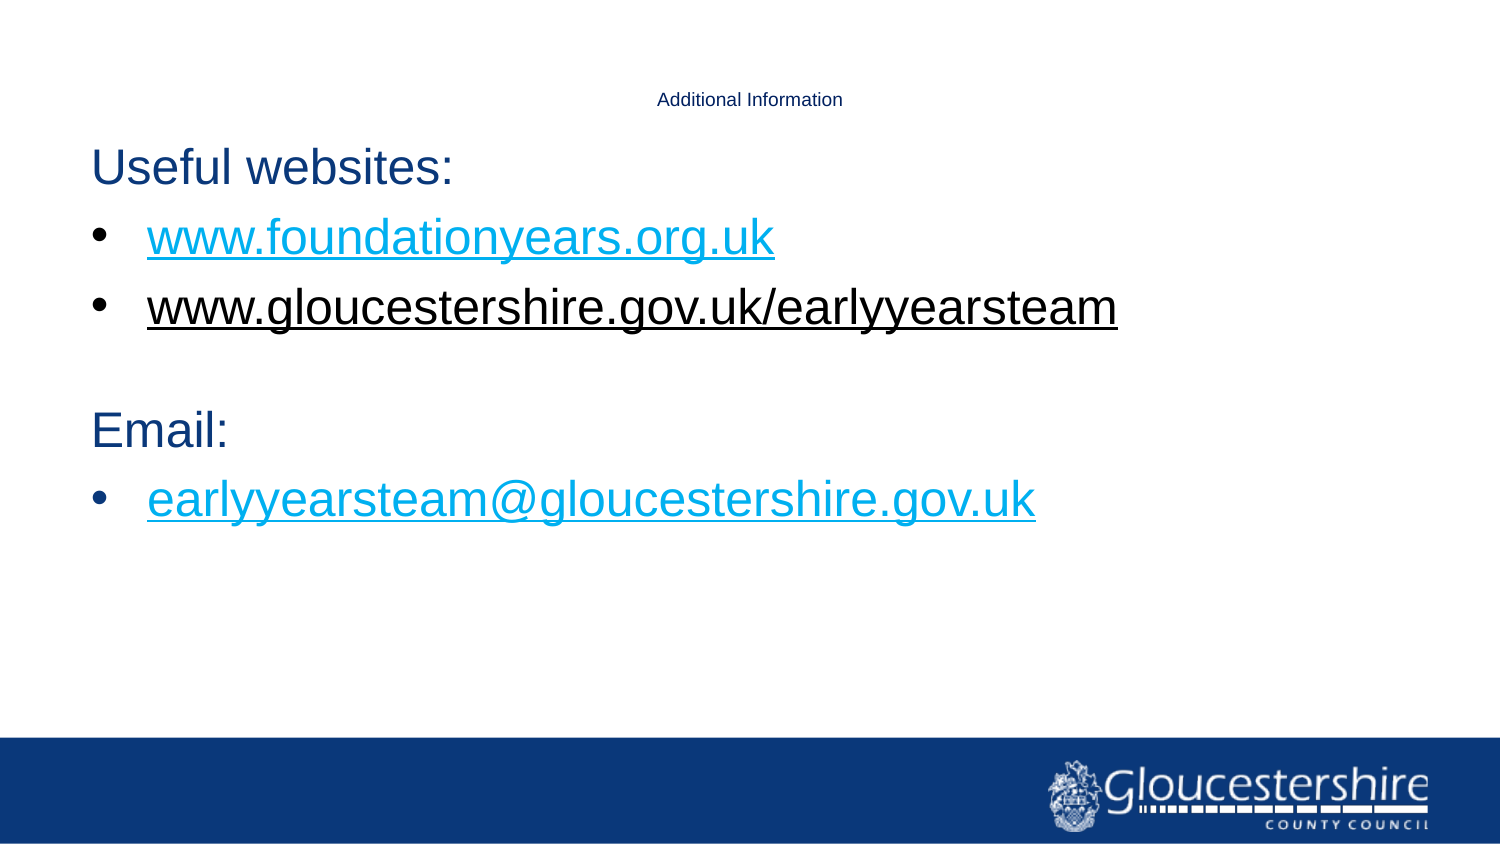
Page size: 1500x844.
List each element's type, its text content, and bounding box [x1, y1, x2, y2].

title Additional Information [75, 79, 1425, 142]
list Useful websites: www.foundationyears.org.uk www.gloucestershire.gov.uk/earlyyearsteam Email: earlyyearsteam@gloucestershire.gov.uk [75, 127, 1424, 727]
